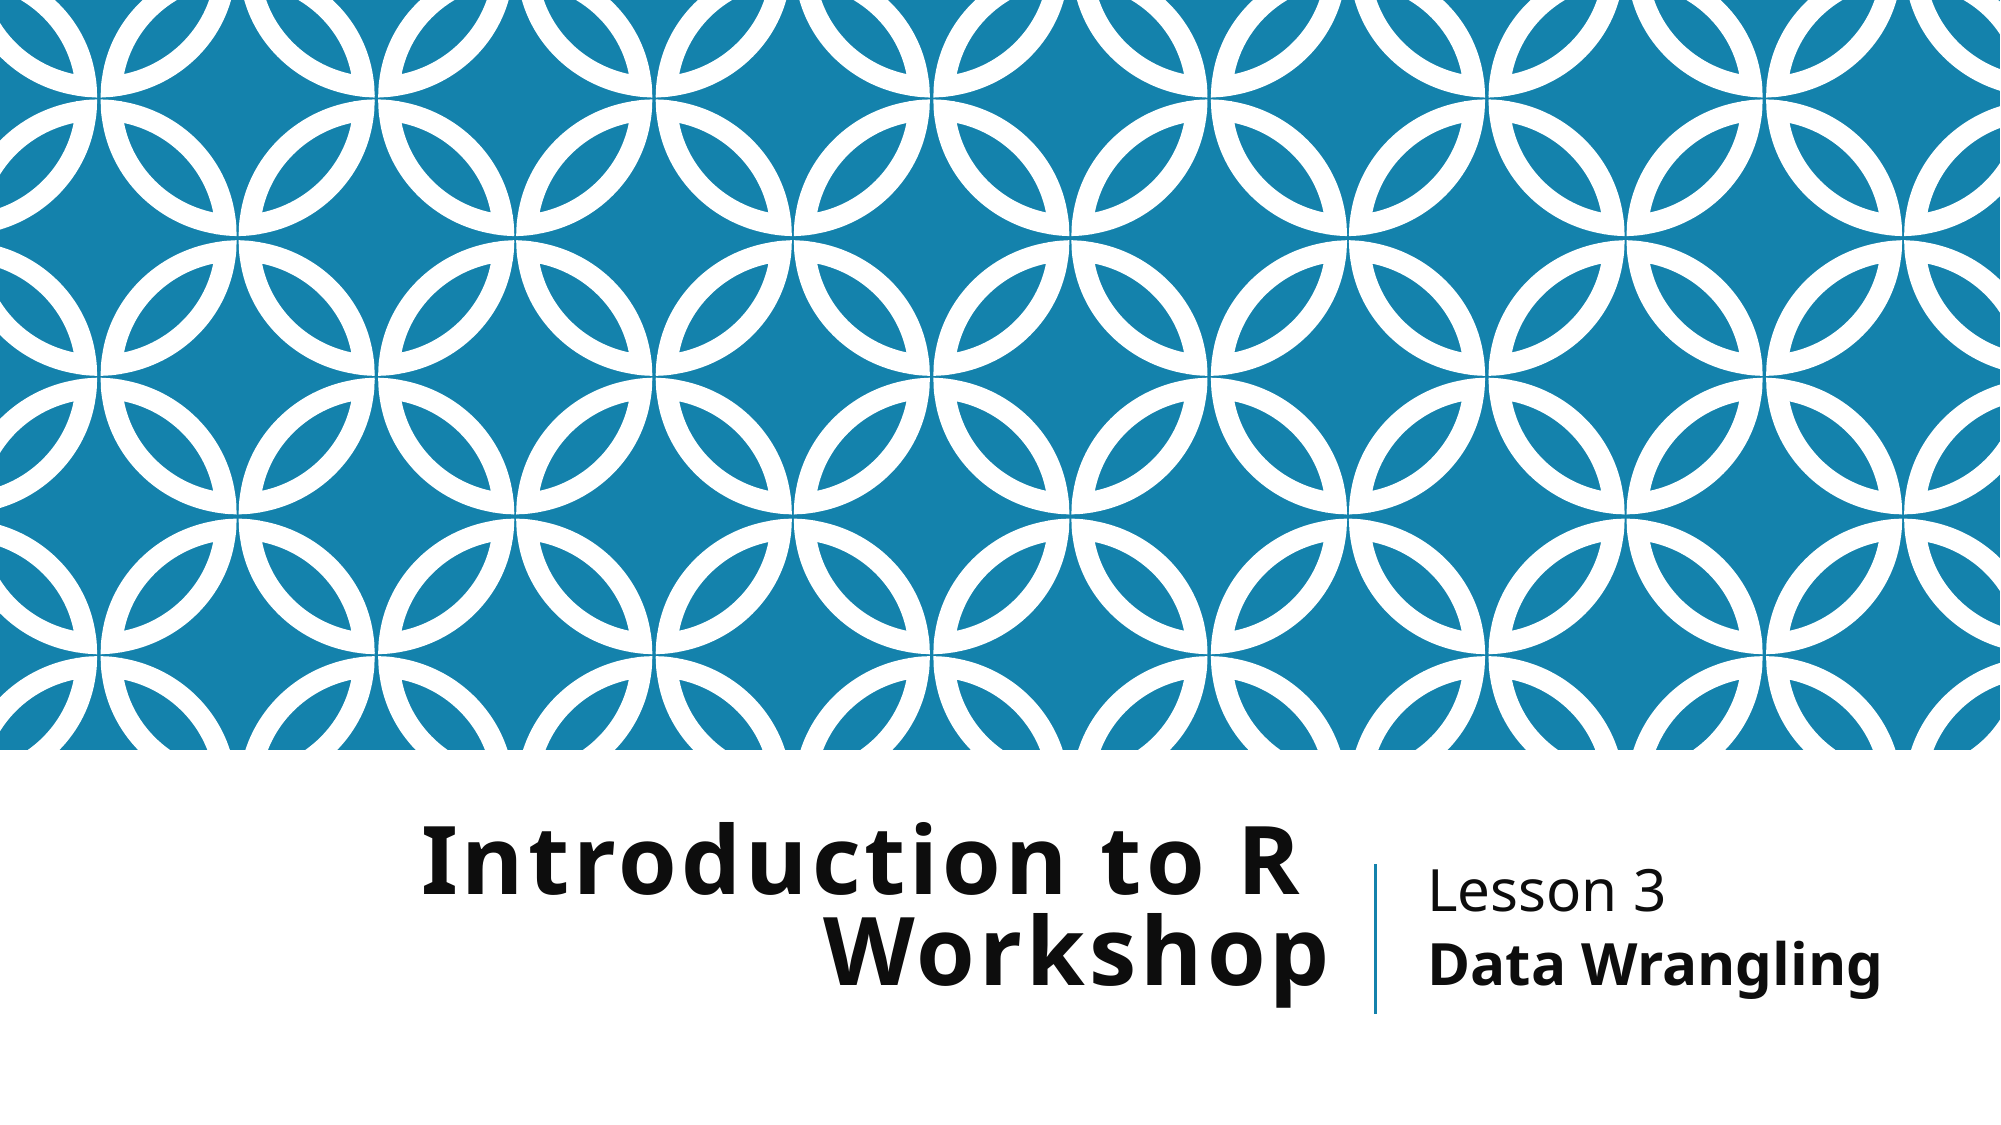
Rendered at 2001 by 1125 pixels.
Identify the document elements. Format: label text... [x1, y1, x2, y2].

title Introduction to R Workshop [75, 813, 1350, 1104]
subtitle Lesson 3 Data Wrangling [1412, 788, 1982, 1063]
